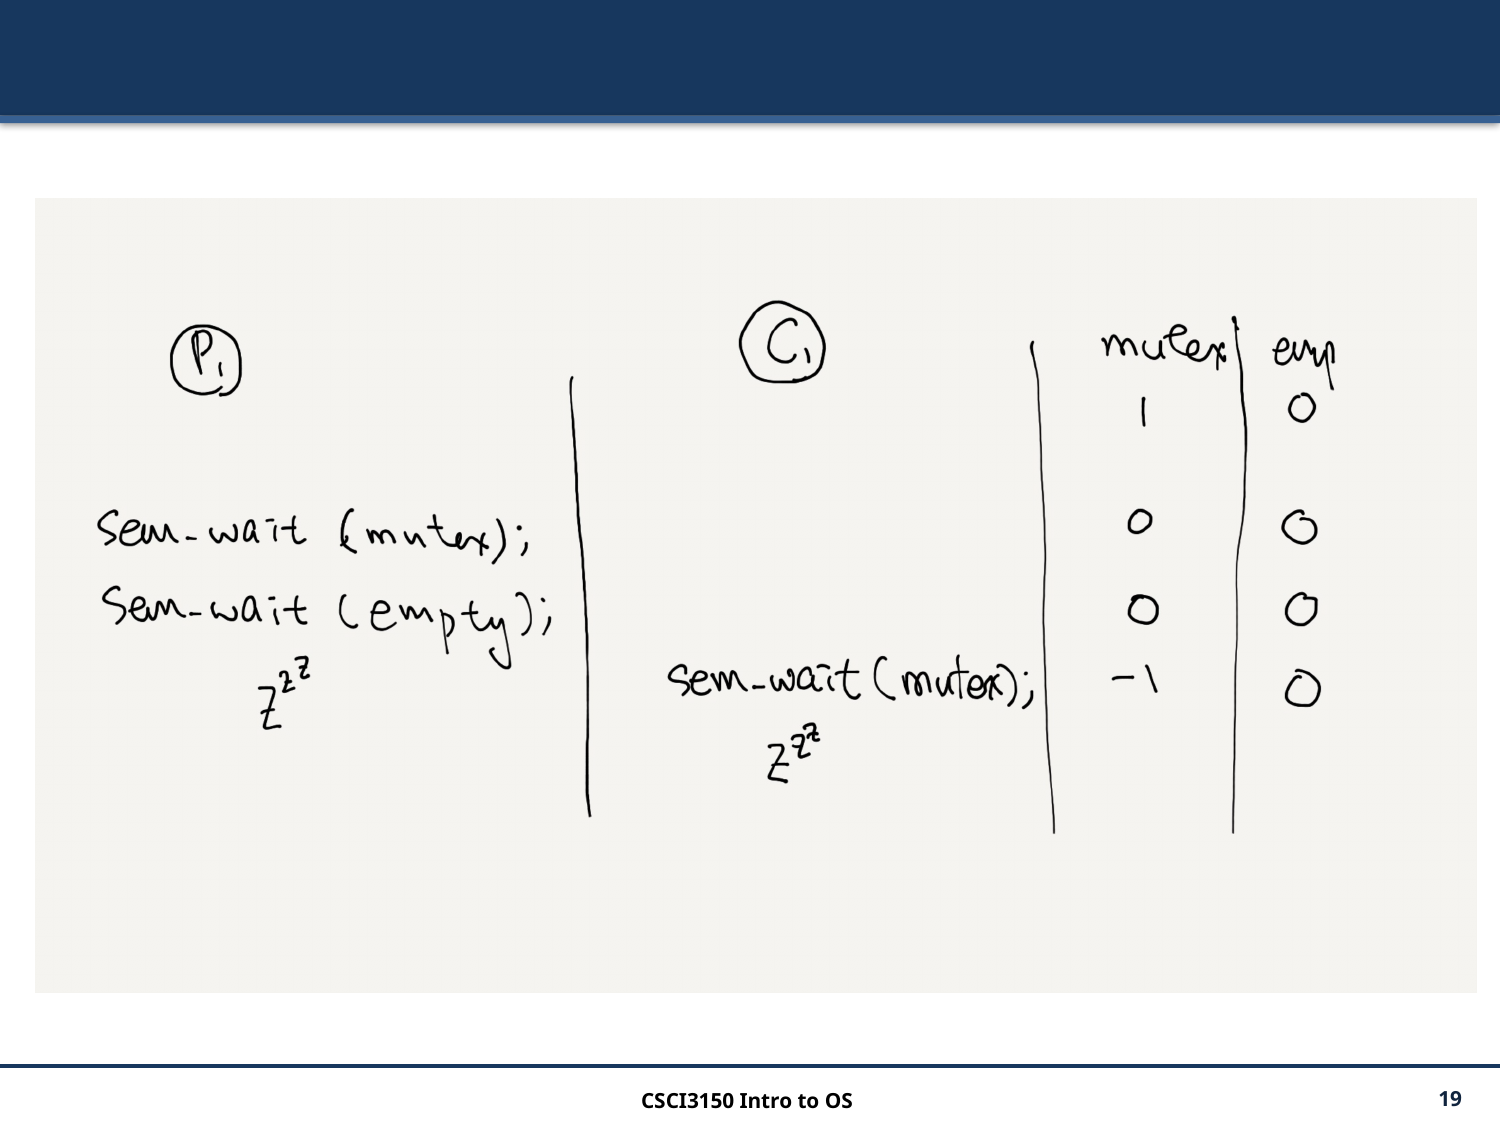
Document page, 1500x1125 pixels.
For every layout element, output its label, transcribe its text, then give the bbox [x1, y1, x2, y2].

slide_number 19 [1306, 1081, 1483, 1118]
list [34, 198, 1477, 993]
footer CSCI3150 Intro to OS [497, 1079, 997, 1117]
